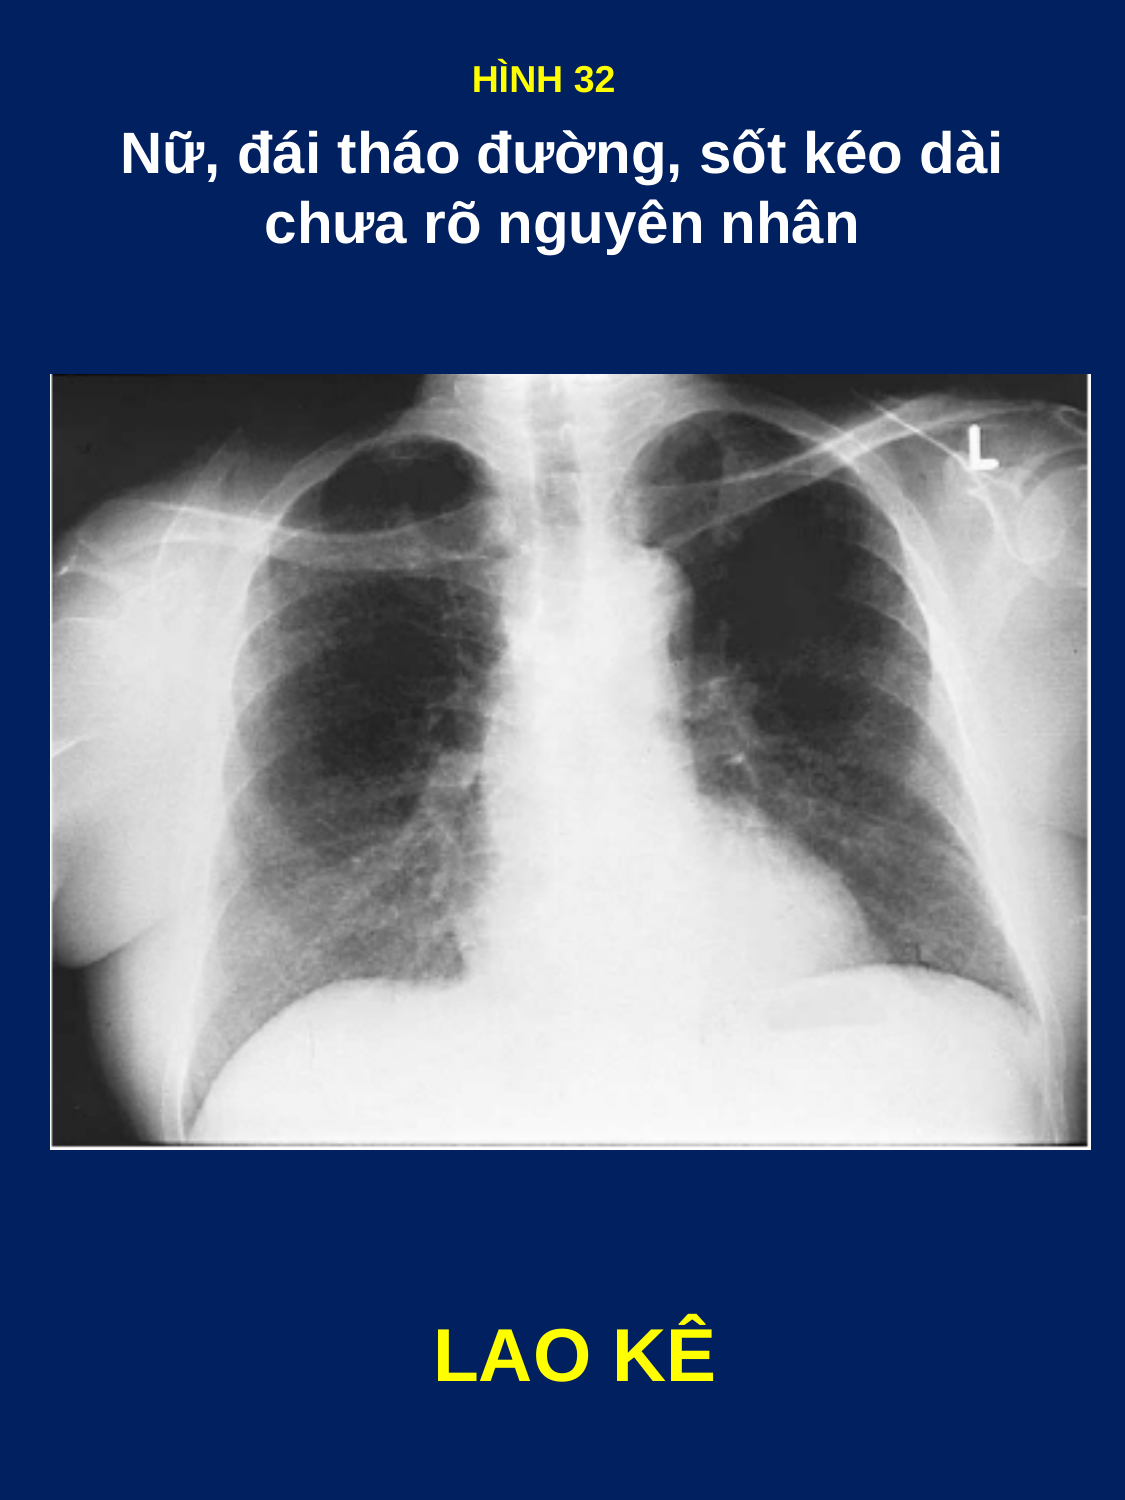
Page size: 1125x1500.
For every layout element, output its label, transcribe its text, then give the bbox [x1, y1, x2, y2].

slide_number HÌNH 31 [412, 37, 675, 118]
title Nữ, đái tháo đường, sốt kéo dài chưa rõ nguyên nhân [50, 138, 1075, 263]
list LAO KÊ [50, 1298, 1100, 1475]
picture [49, 374, 1091, 1151]
